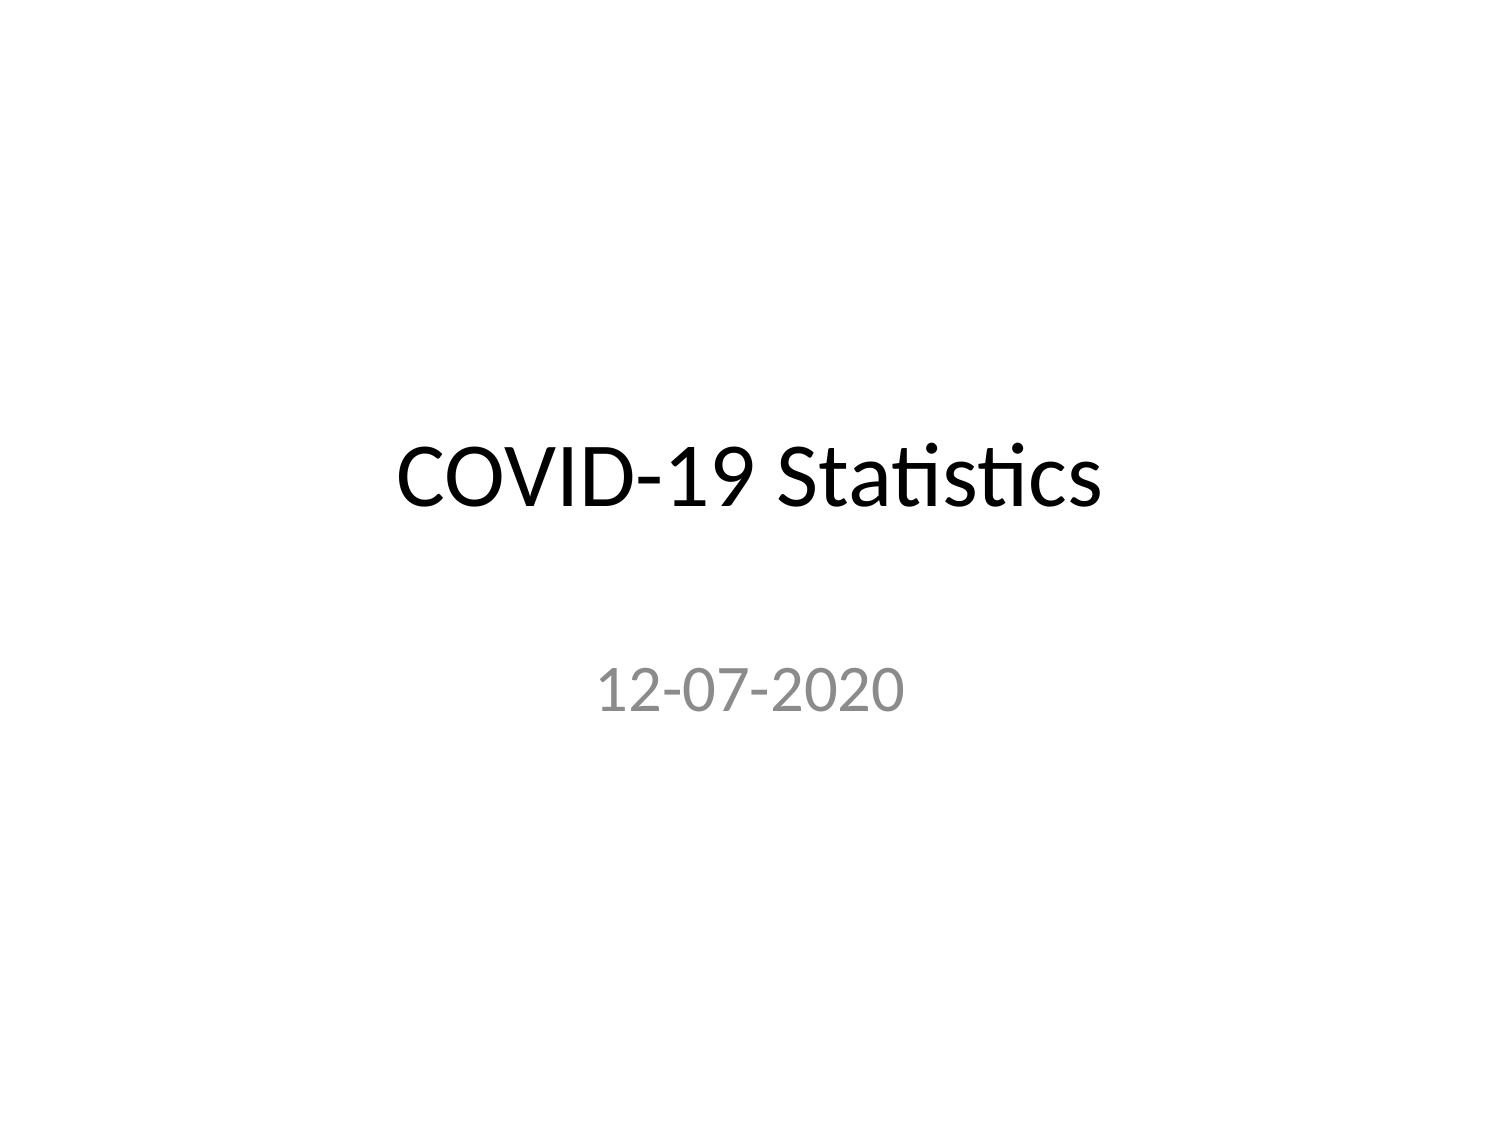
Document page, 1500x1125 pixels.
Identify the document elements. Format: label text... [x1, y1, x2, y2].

title COVID-19 Statistics [112, 349, 1388, 591]
subtitle 12-07-2020 [225, 637, 1275, 925]
